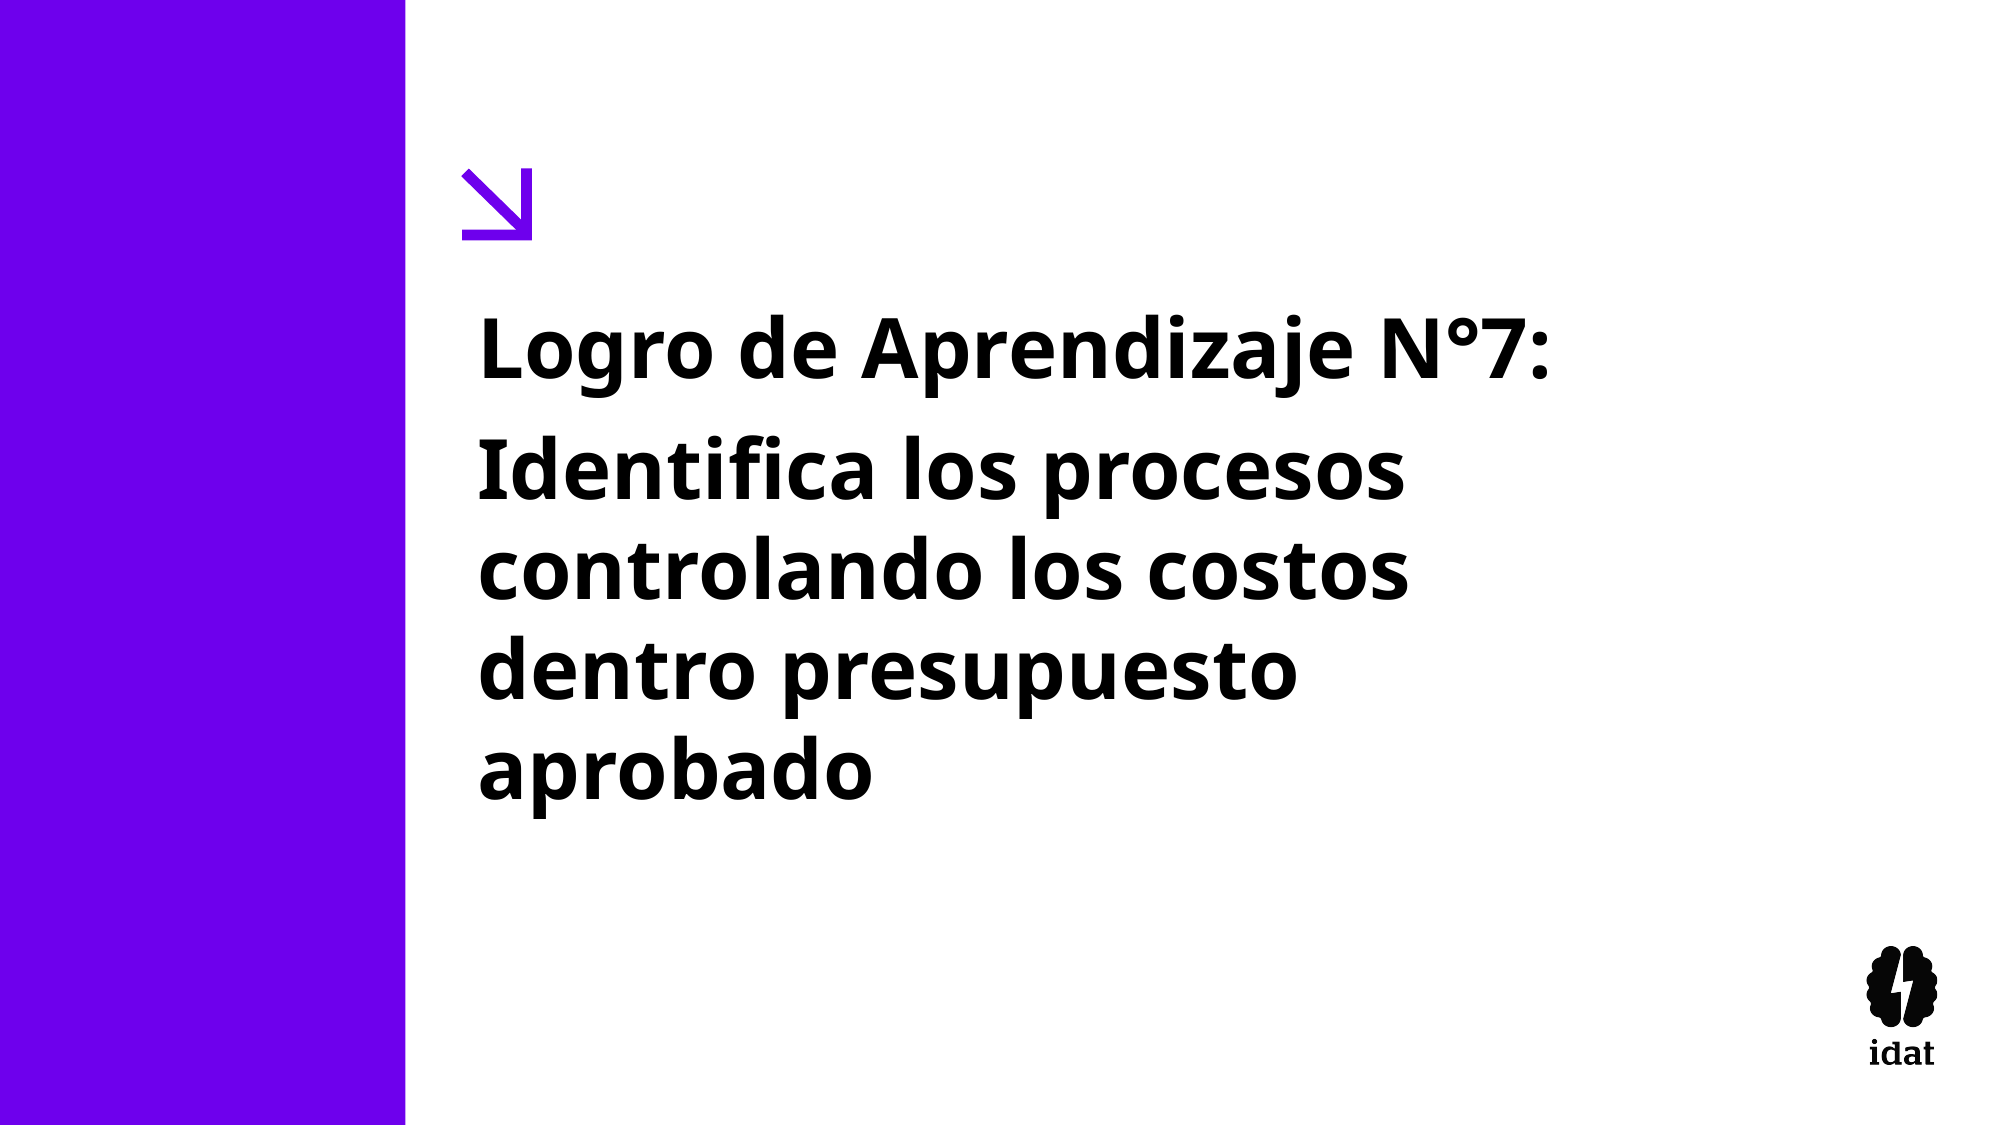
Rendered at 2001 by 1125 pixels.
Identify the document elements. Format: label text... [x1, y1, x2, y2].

list Logro de Aprendizaje N°7: Identifica los procesos controlando los costos dentro presupuesto aprobado [477, 295, 1656, 956]
picture [1866, 946, 1938, 1065]
